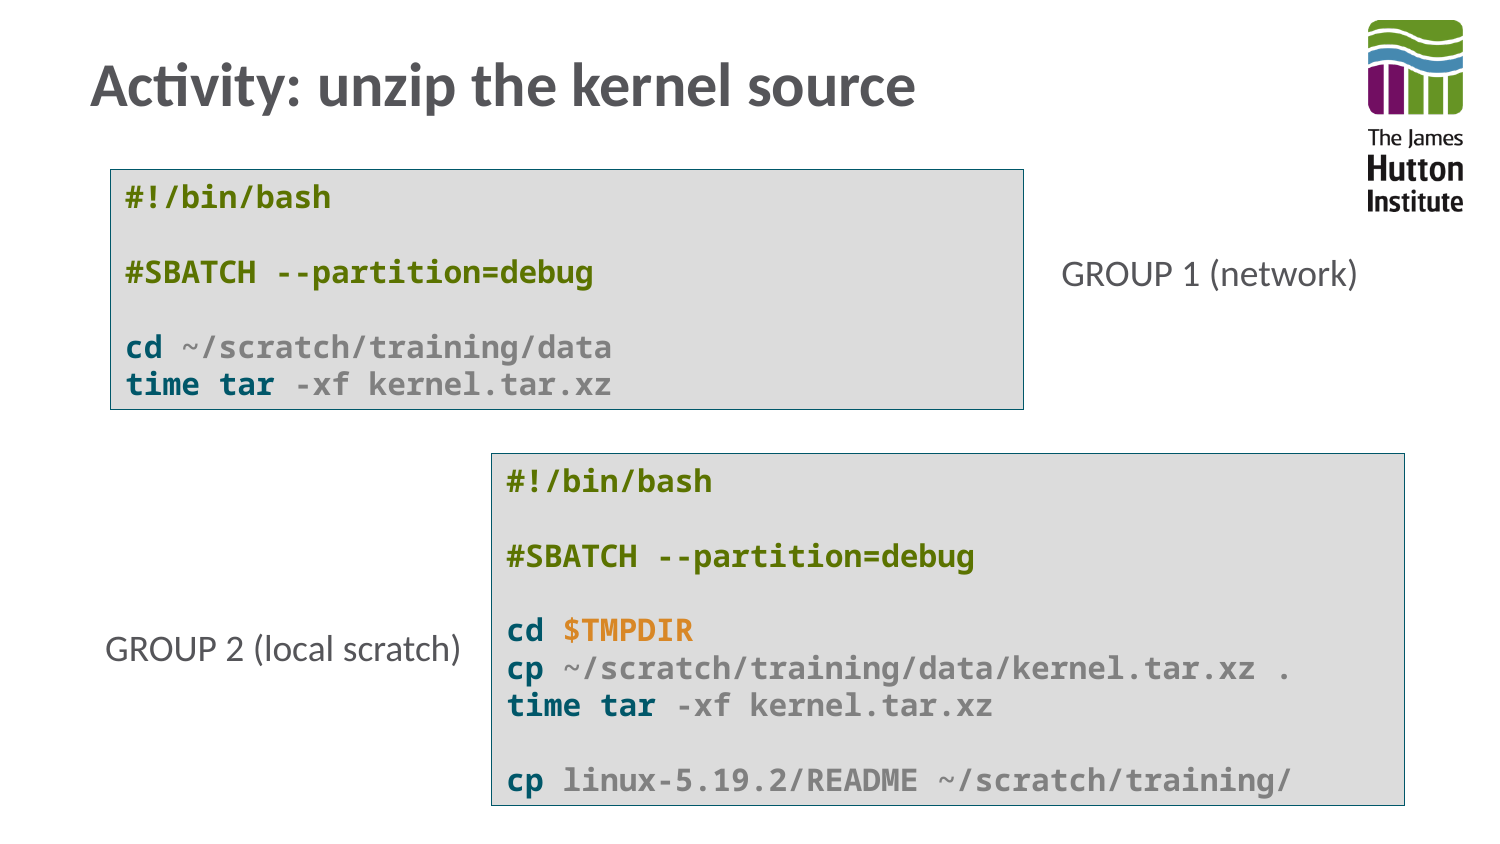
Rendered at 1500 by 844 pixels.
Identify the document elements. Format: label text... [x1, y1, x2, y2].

title Activity: unzip the kernel source [75, 36, 1284, 127]
text_box #!/bin/bash #SBATCH --partition=debug cd ~/scratch/training/data time tar -xf kernel.tar.xz [110, 169, 1024, 410]
text_box GROUP 1 (network) [1046, 241, 1374, 302]
text_box GROUP 2 (local scratch) [90, 616, 478, 677]
text_box #!/bin/bash #SBATCH --partition=debug cd $TMPDIR cp ~/scratch/training/data/kernel.tar.xz . time tar -xf kernel.tar.xz cp linux-5.19.2/README ~/scratch/training/ [491, 453, 1405, 806]
picture [1368, 20, 1463, 212]
